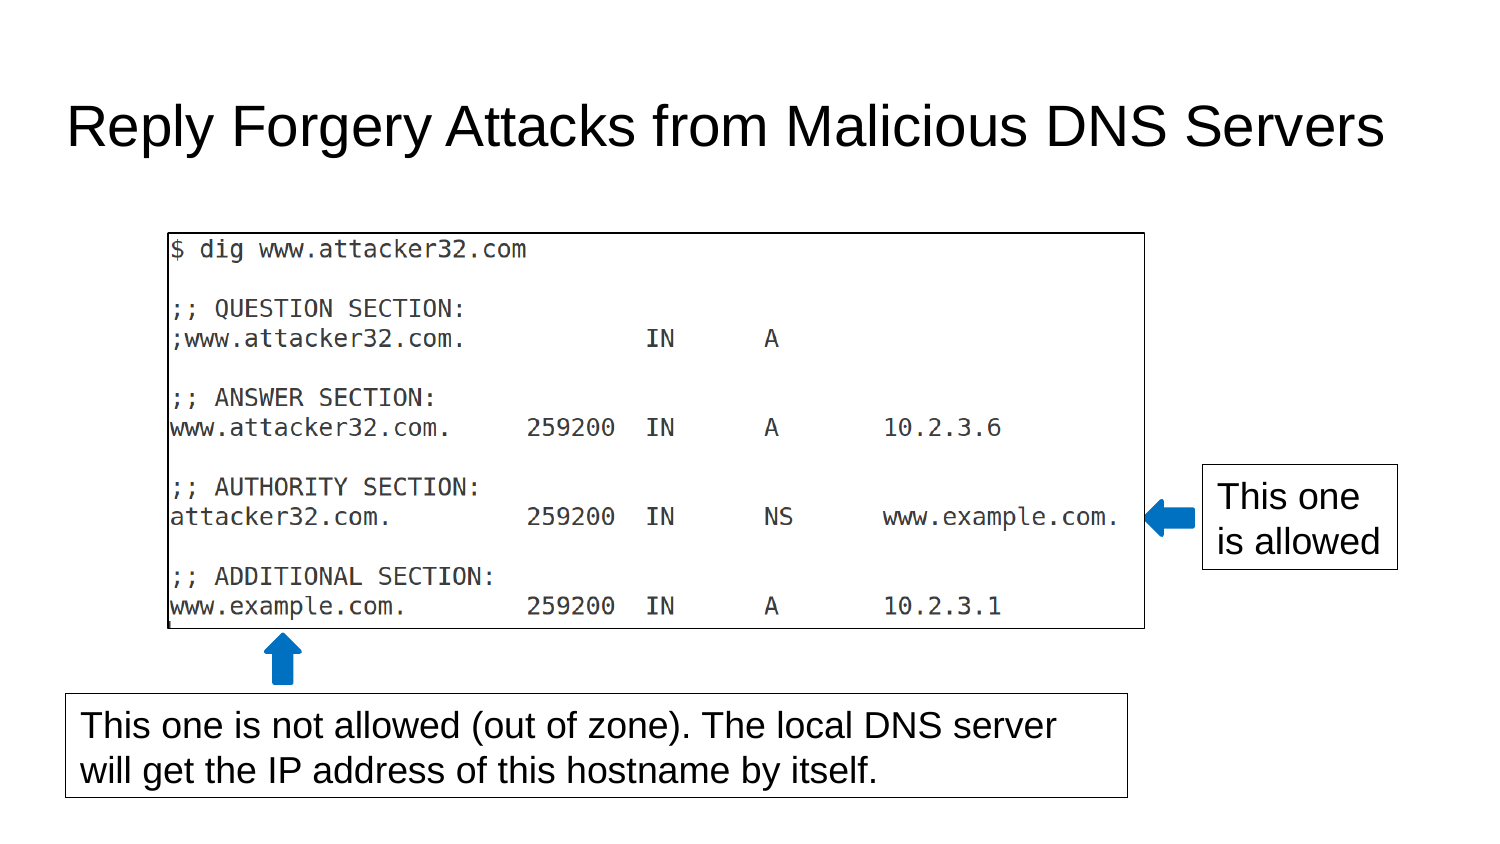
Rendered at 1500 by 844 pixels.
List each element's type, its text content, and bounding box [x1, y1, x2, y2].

picture [167, 231, 1145, 629]
text_box [1150, 499, 1195, 537]
text_box This one is not allowed (out of zone). The local DNS server will get the IP address of this hostname by itself. [65, 693, 1128, 798]
title Reply Forgery Attacks from Malicious DNS Servers [51, 72, 1449, 167]
text_box [263, 637, 302, 685]
text_box This one is allowed [1202, 464, 1398, 570]
